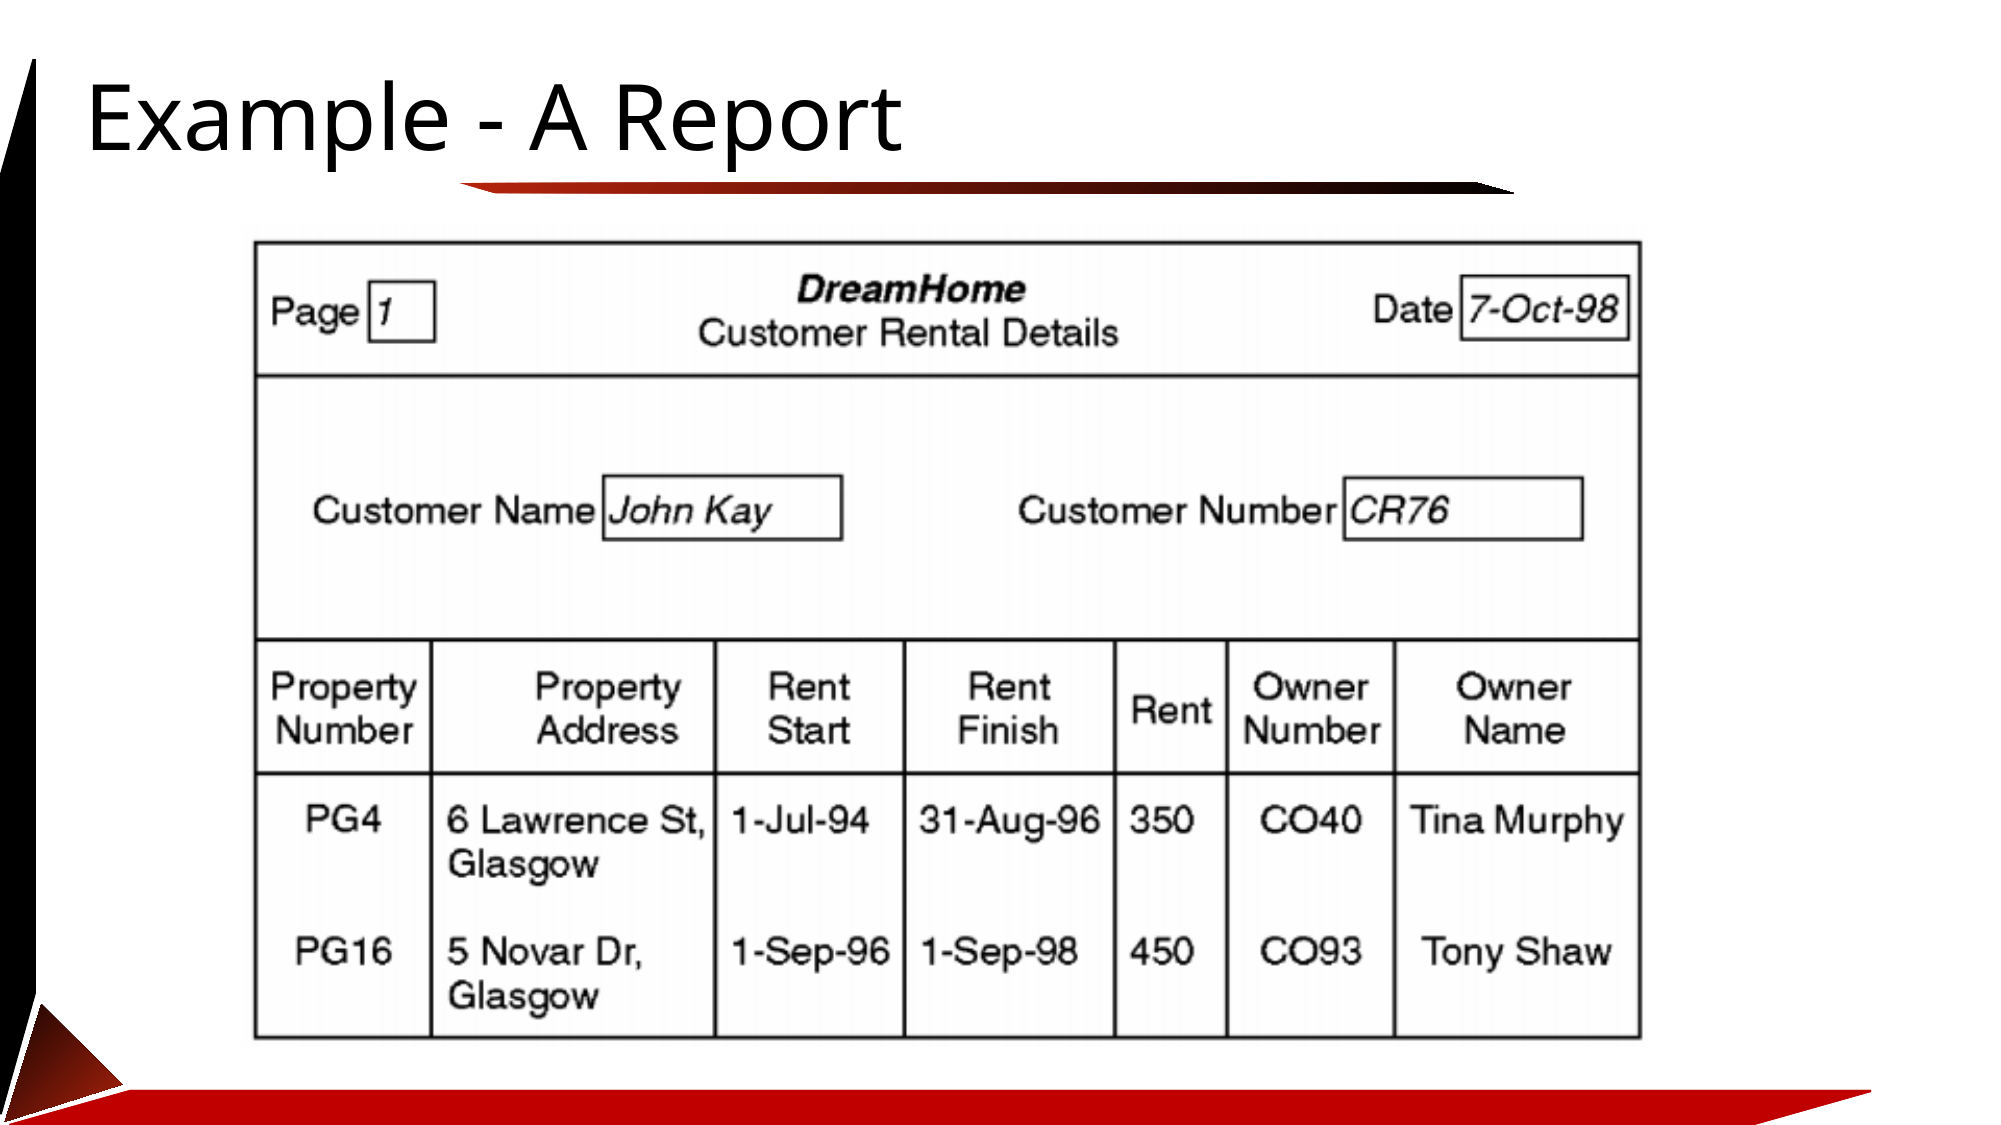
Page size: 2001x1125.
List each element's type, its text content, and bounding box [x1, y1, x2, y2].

title Example - A Report [69, 45, 1971, 197]
picture [242, 225, 1649, 1047]
